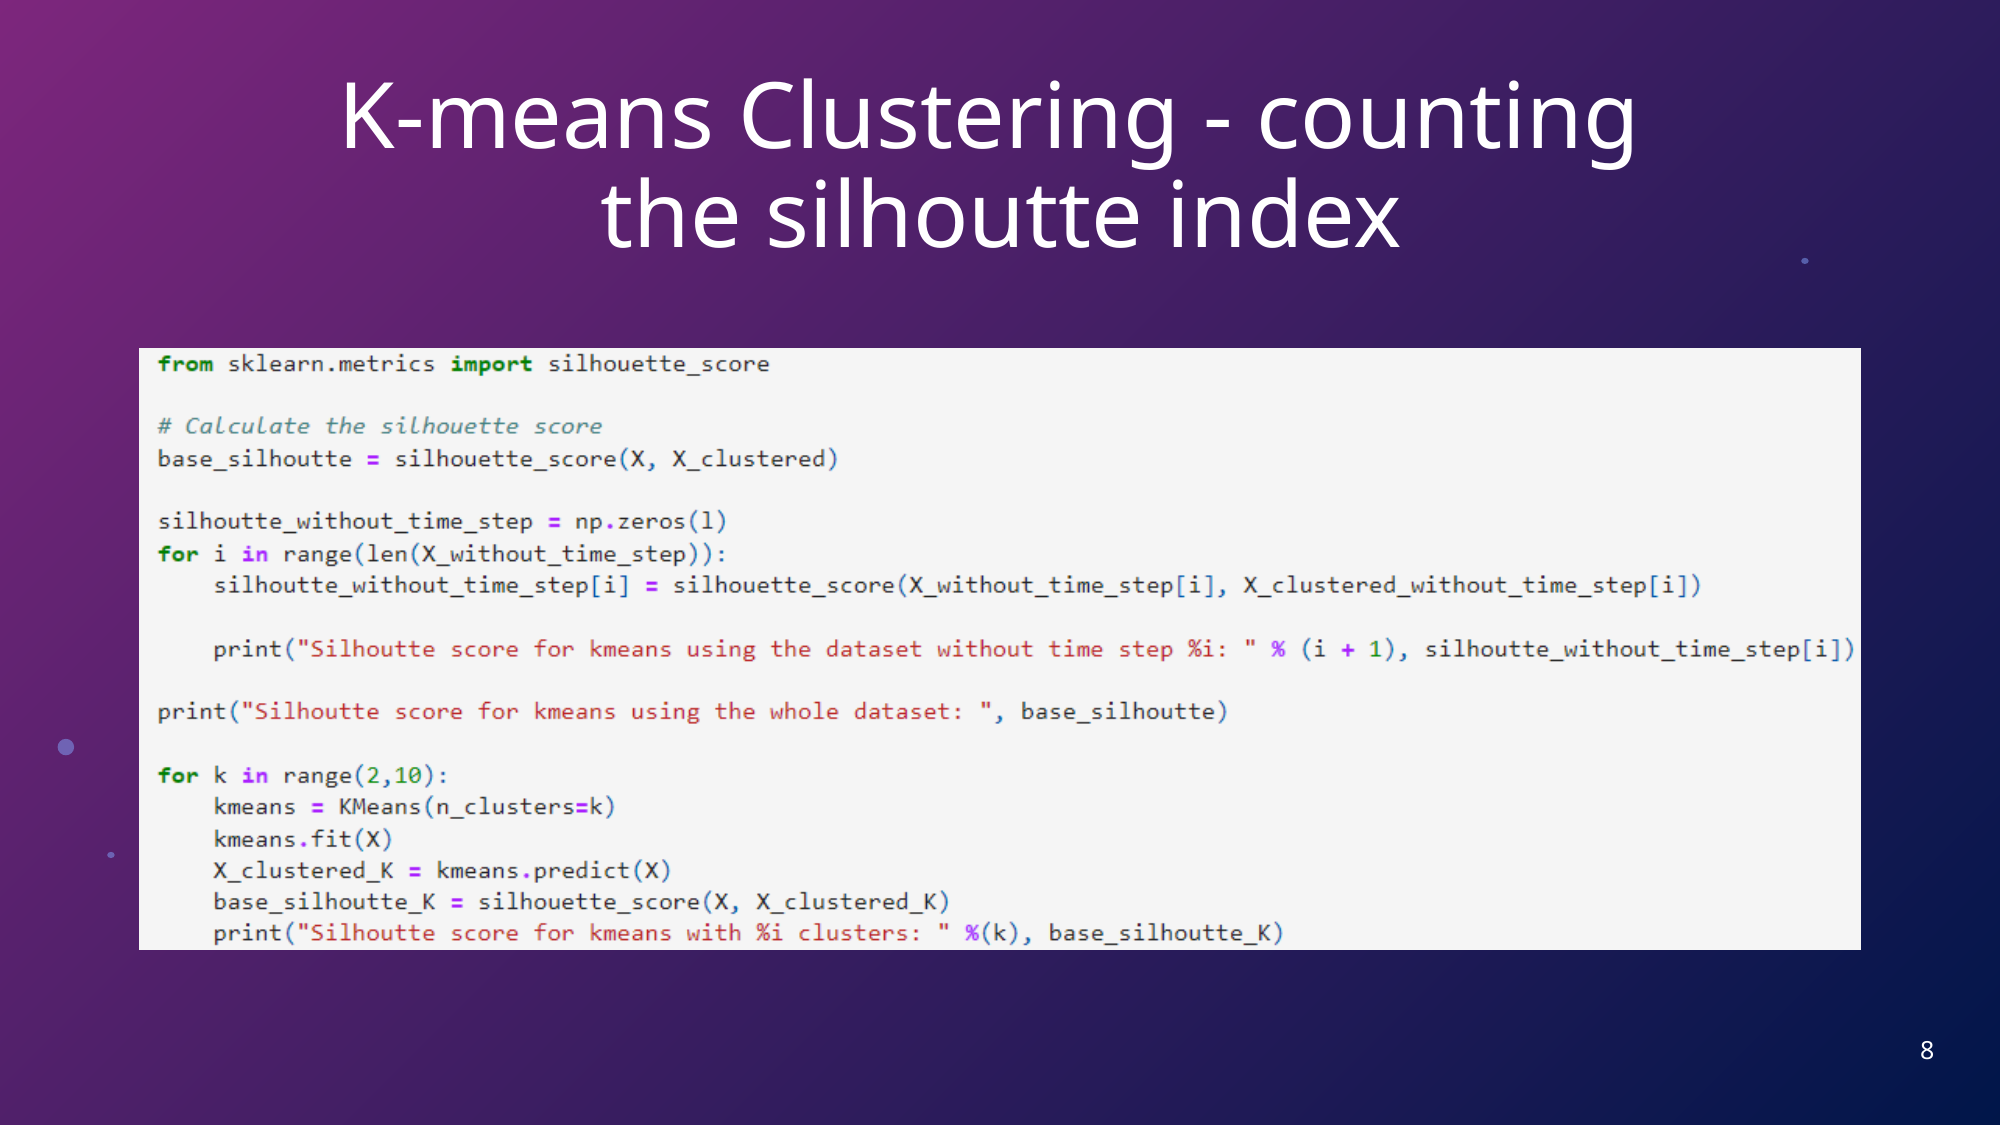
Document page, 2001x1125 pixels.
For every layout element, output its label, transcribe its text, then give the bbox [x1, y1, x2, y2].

title K-means Clustering - counting the silhoutte index [139, 59, 1865, 278]
slide_number 8 [1499, 1021, 1950, 1082]
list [139, 348, 1861, 950]
